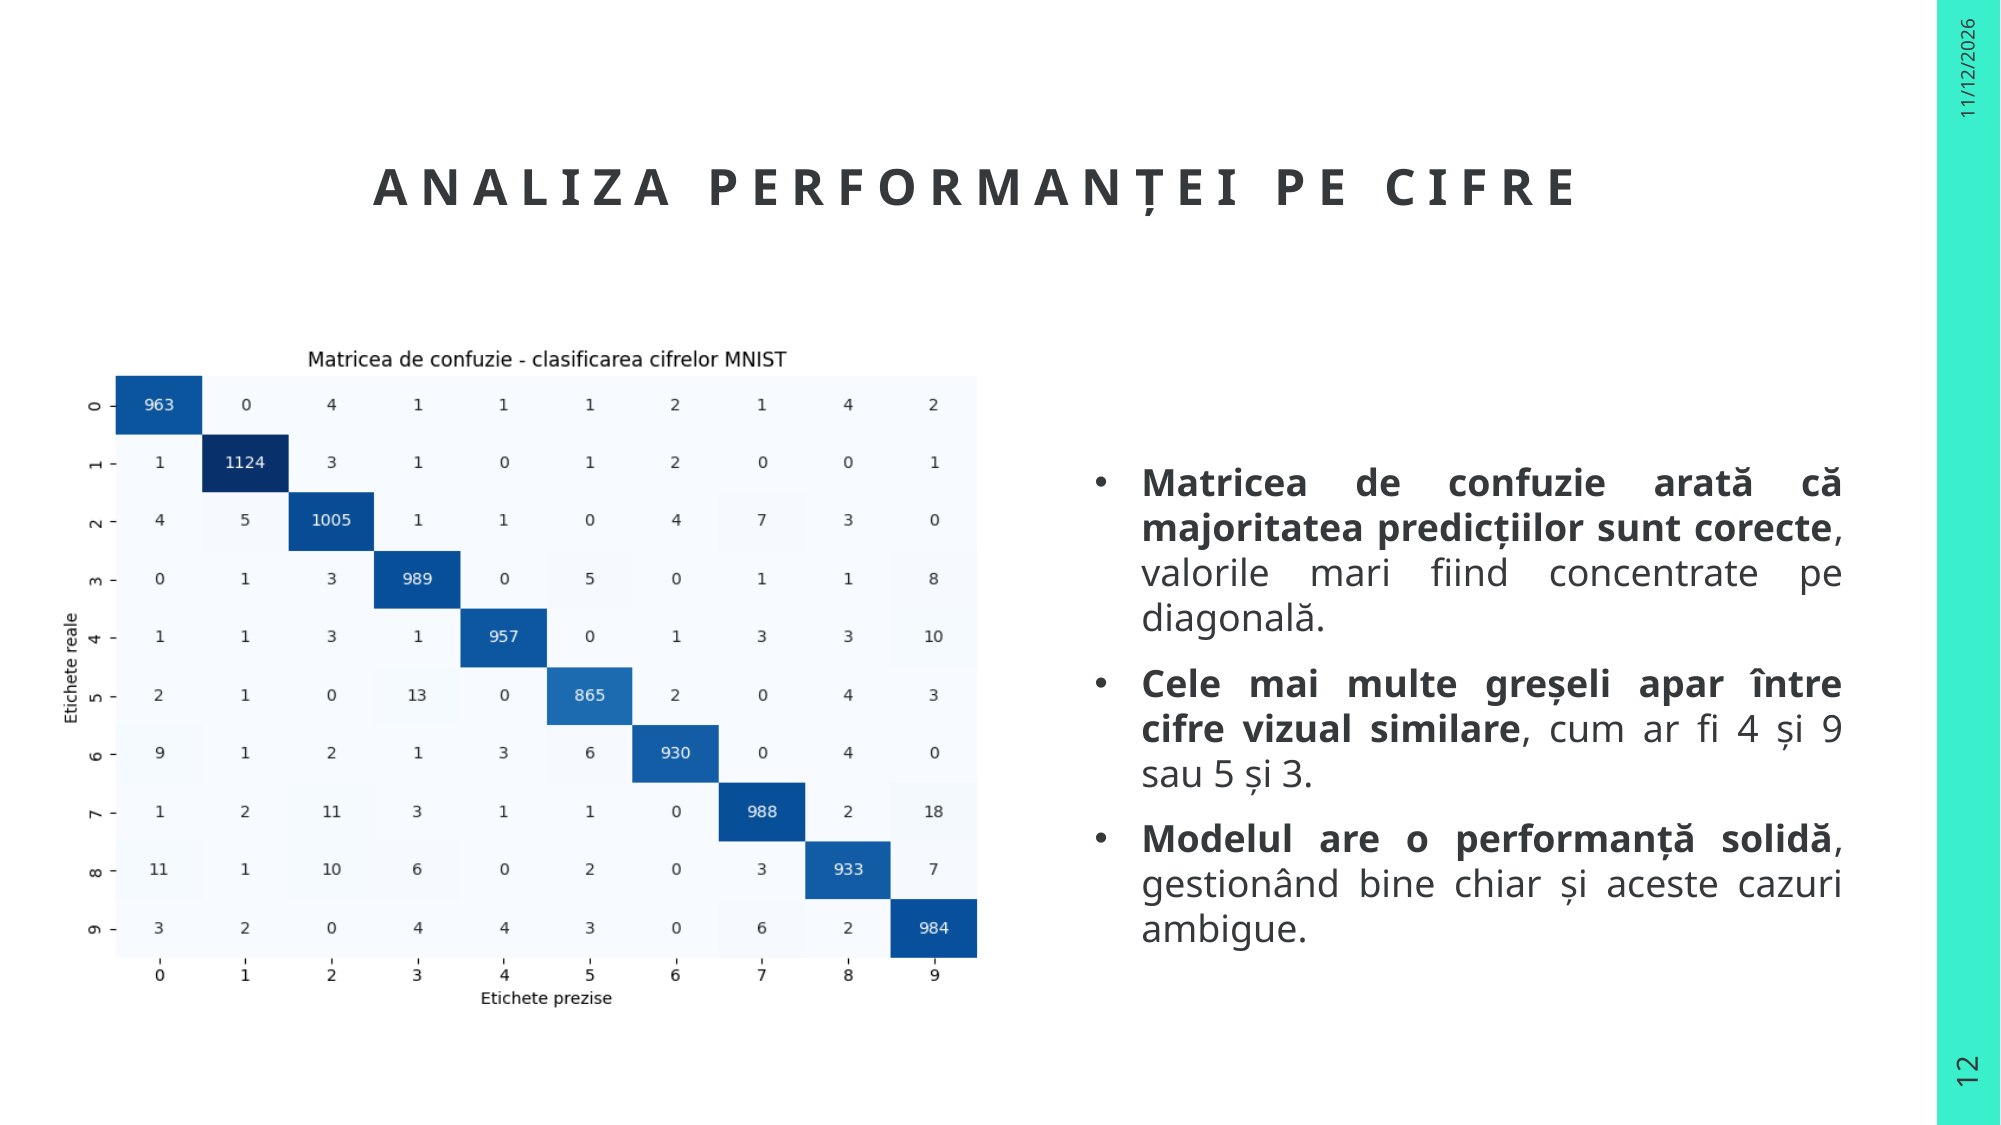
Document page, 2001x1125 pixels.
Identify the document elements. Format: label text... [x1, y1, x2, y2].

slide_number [1937, 0, 2000, 139]
slide_number 12 [1937, 1019, 2000, 1125]
title Analiza performanței pe cifre [90, 104, 1844, 259]
picture [53, 339, 989, 1019]
list Matricea de confuzie arată că majoritatea predicțiilor sunt corecte, valorile mari fiind concentrate pe diagonală. Cele mai multe greșeli apar între cifre vizual similare, cum ar fi 4 și 9 sau 5 și 3. Modelul are o performanță solidă, gestionând bine chiar și aceste cazuri ambigue. [1079, 326, 1844, 1020]
